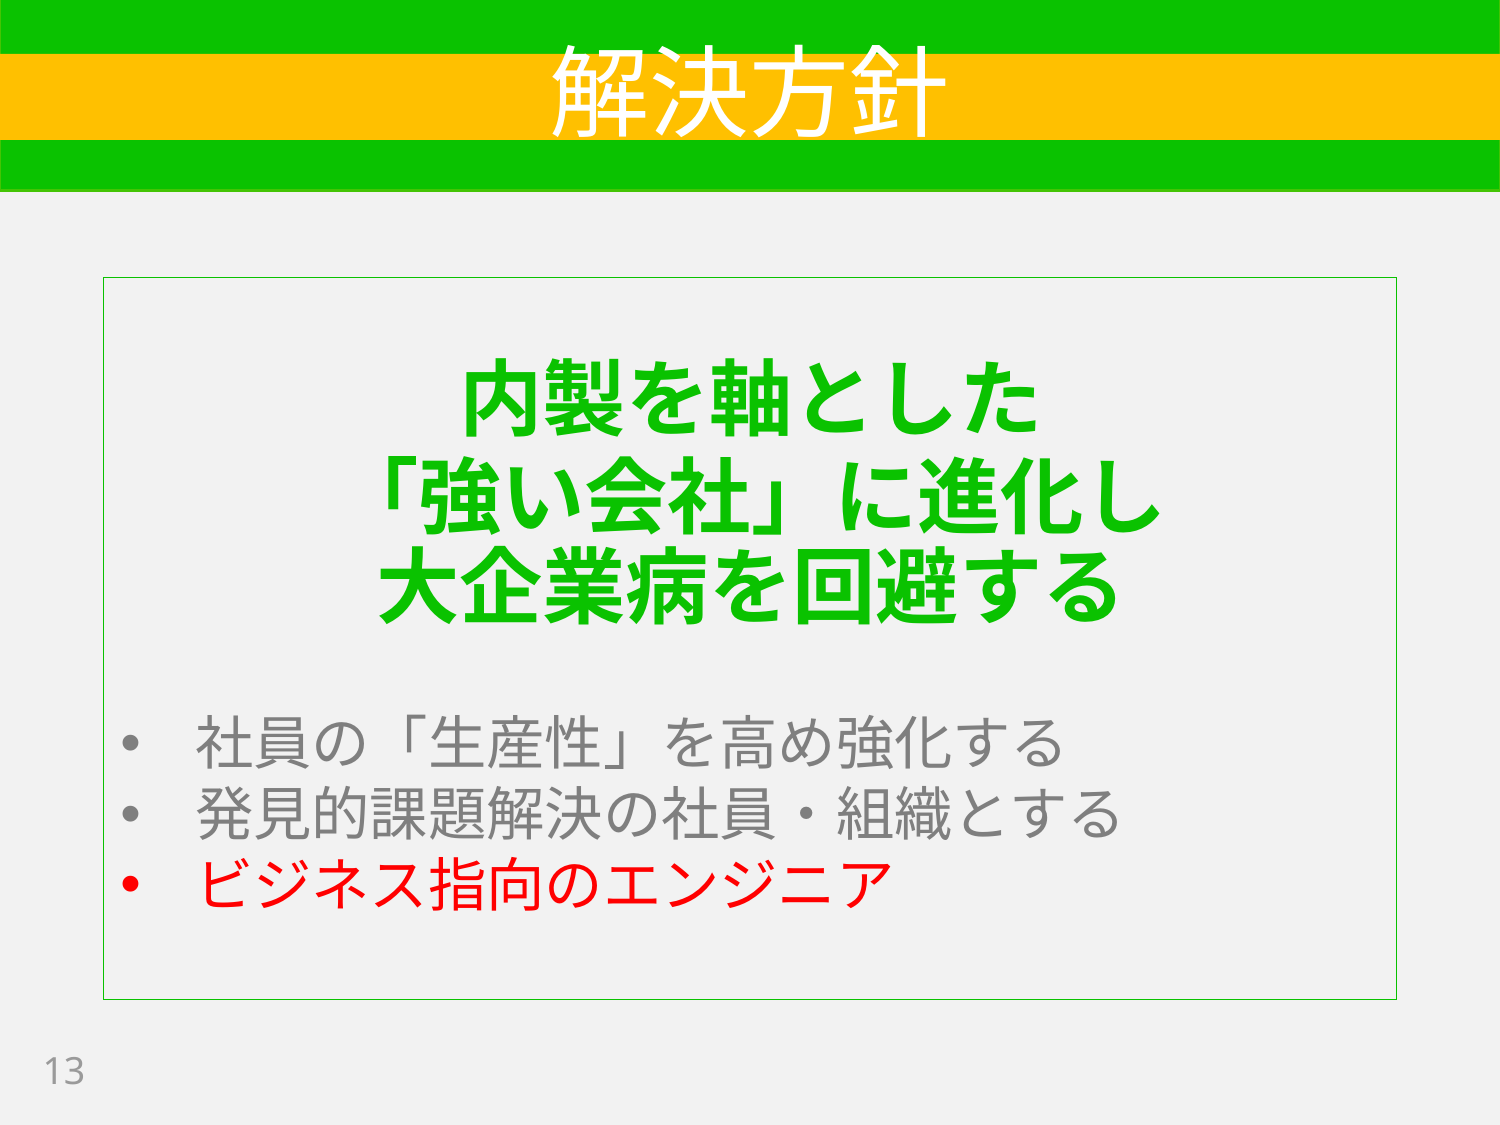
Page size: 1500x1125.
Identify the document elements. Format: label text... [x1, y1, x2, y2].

title 解決方針 [0, 53, 1500, 140]
slide_number 13 [27, 1042, 146, 1102]
list 内製を軸とした 「強い会社」に進化し 大企業病を回避する 社員の「生産性」を高め強化する 発見的課題解決の社員・組織とする ビジネス指向のエンジニア [103, 277, 1397, 1000]
